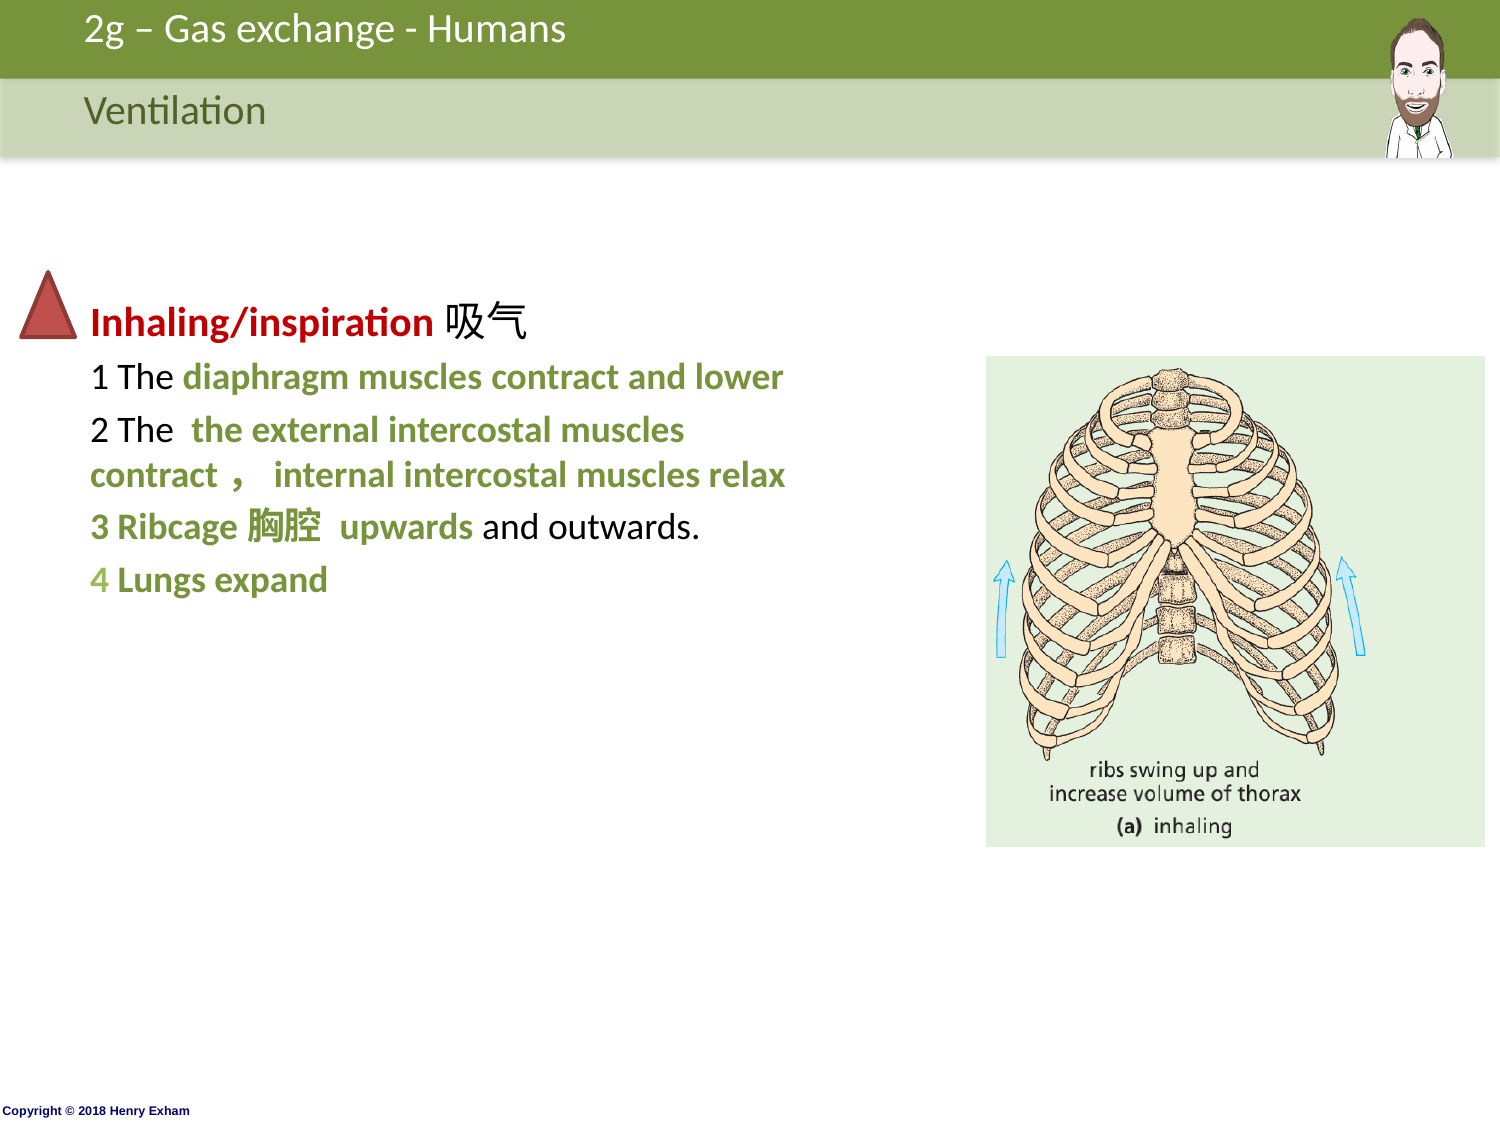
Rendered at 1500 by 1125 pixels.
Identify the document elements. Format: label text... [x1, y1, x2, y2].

picture [971, 356, 1485, 847]
list Ventilation [68, 75, 893, 127]
text_box [19, 269, 77, 340]
list 2g – Gas exchange - Humans [68, 0, 1419, 60]
picture [1374, 0, 1463, 158]
list Inhaling/inspiration吸气 1 The diaphragm muscles contract and lower 2 The the external intercostal muscles contract，internal intercostal muscles relax 3 Ribcage胸腔 upwards and outwards. 4 Lungs expand [75, 287, 922, 1000]
